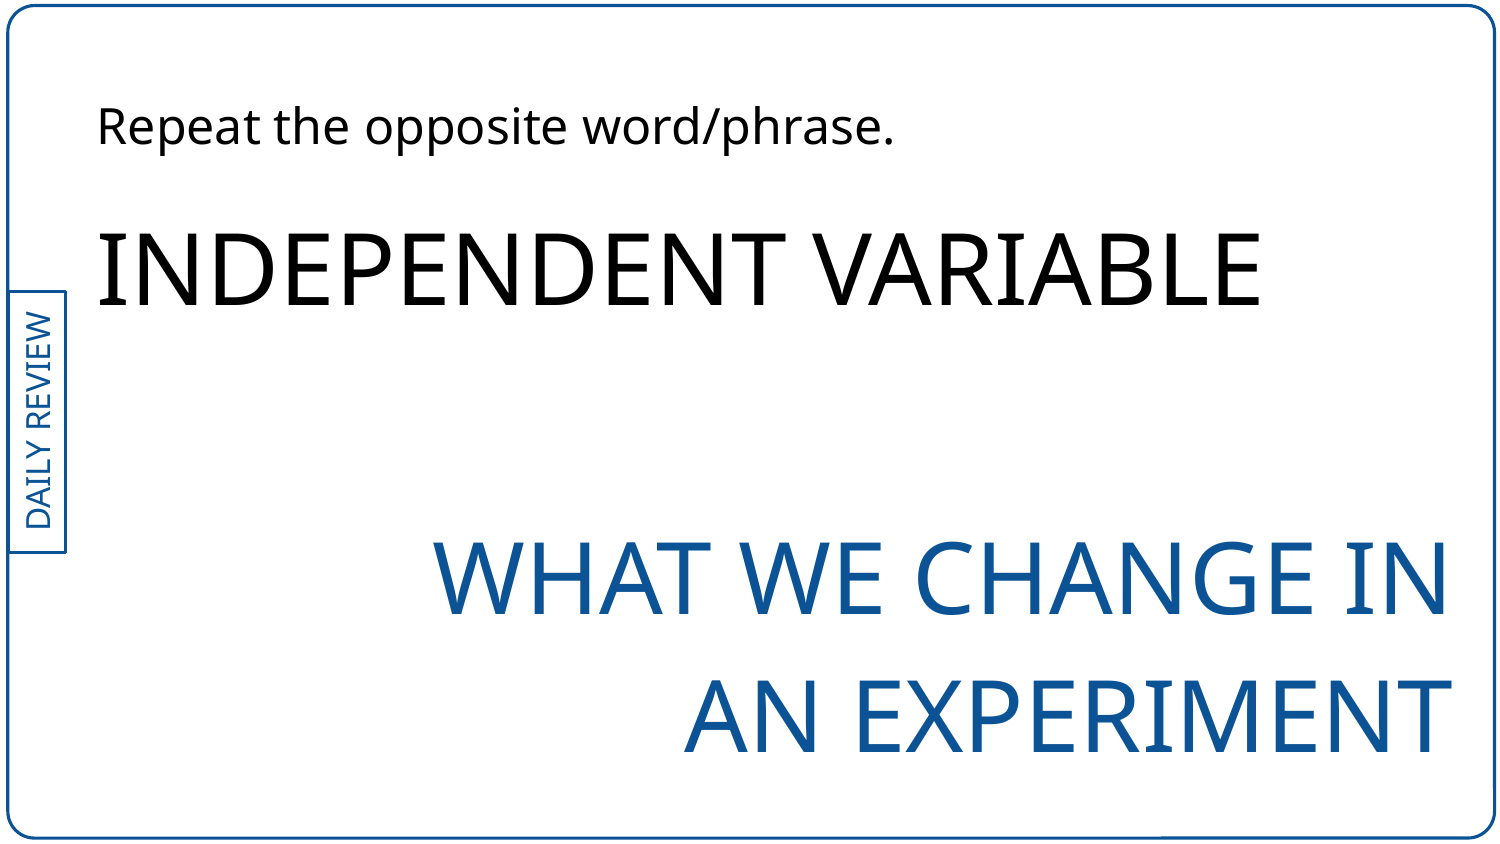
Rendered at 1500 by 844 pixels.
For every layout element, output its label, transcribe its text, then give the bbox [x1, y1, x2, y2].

list Repeat the opposite word/phrase. INDEPENDENT VARIABLE WHAT WE CHANGE IN AN EXPERIMENT [81, 92, 1470, 765]
